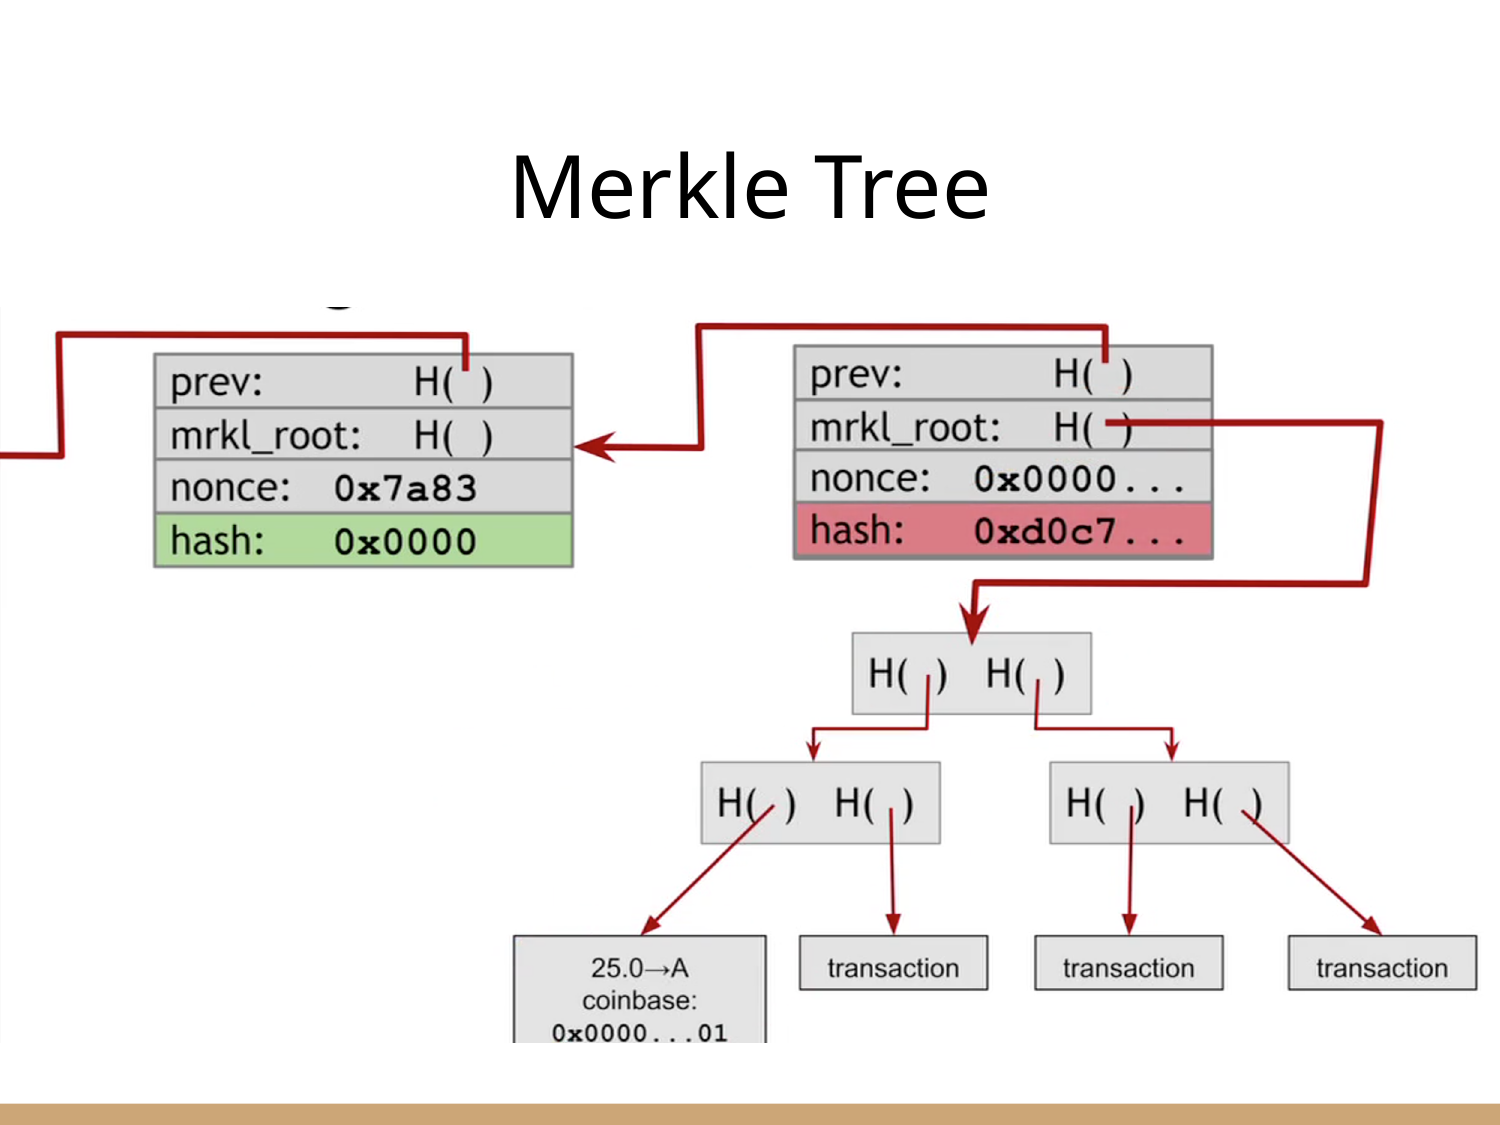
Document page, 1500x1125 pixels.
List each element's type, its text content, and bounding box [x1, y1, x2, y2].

picture [0, 307, 1500, 1043]
title Merkle Tree [51, 69, 1449, 251]
